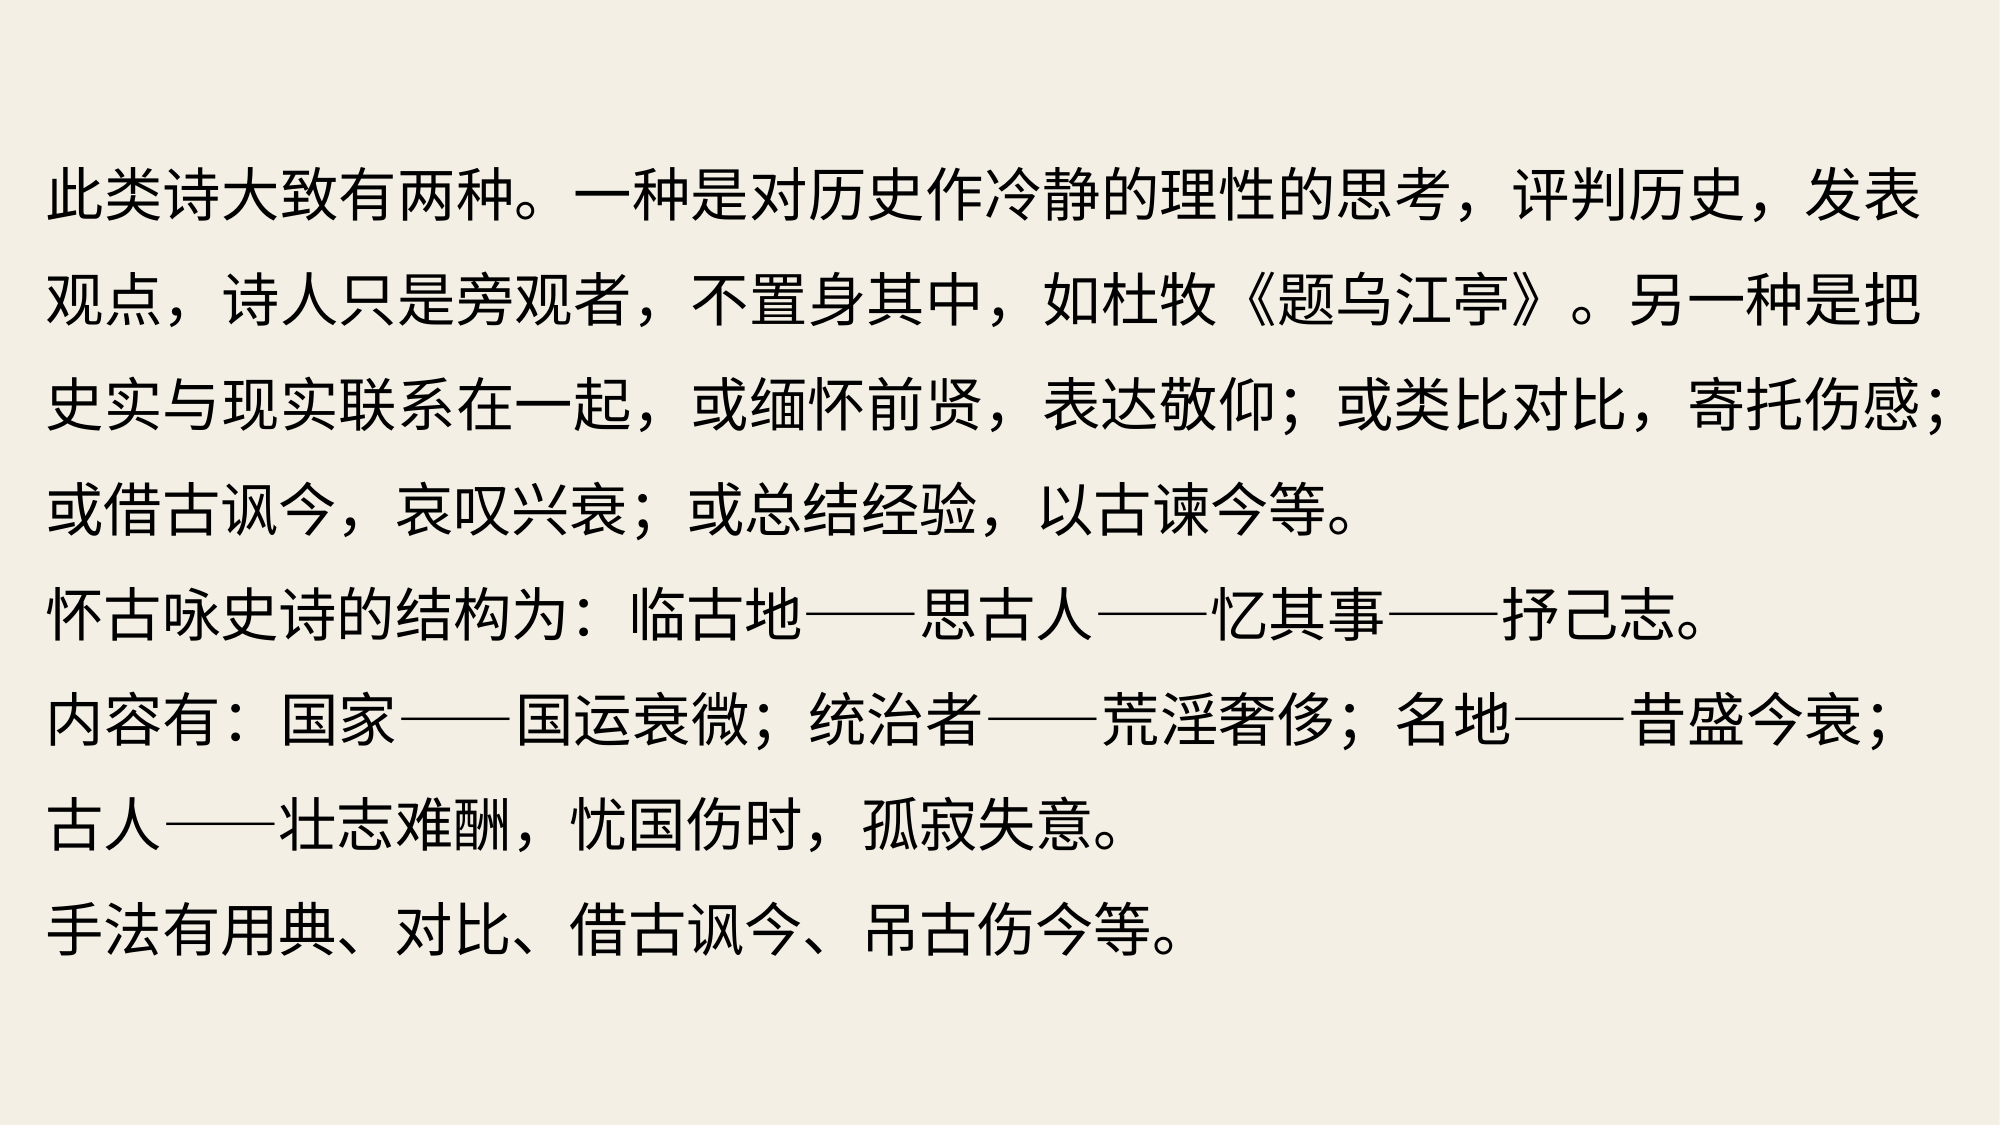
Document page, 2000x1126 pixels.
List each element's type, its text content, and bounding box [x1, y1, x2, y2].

text_box 此类诗大致有两种。一种是对历史作冷静的理性的思考，评判历史，发表观点，诗人只是旁观者，不置身其中，如杜牧《题乌江亭》。另一种是把史实与现实联系在一起，或缅怀前贤，表达敬仰；或类比对比，寄托伤感；或借古讽今，哀叹兴衰；或总结经验，以古谏今等。 怀古咏史诗的结构为：临古地——思古人——忆其事——抒己志。 内容有：国家——国运衰微；统治者——荒淫奢侈；名地——昔盛今衰；古人——壮志难酬，忧国伤时，孤寂失意。 手法有用典、对比、借古讽今、吊古伤今等。 [25, 113, 1942, 974]
